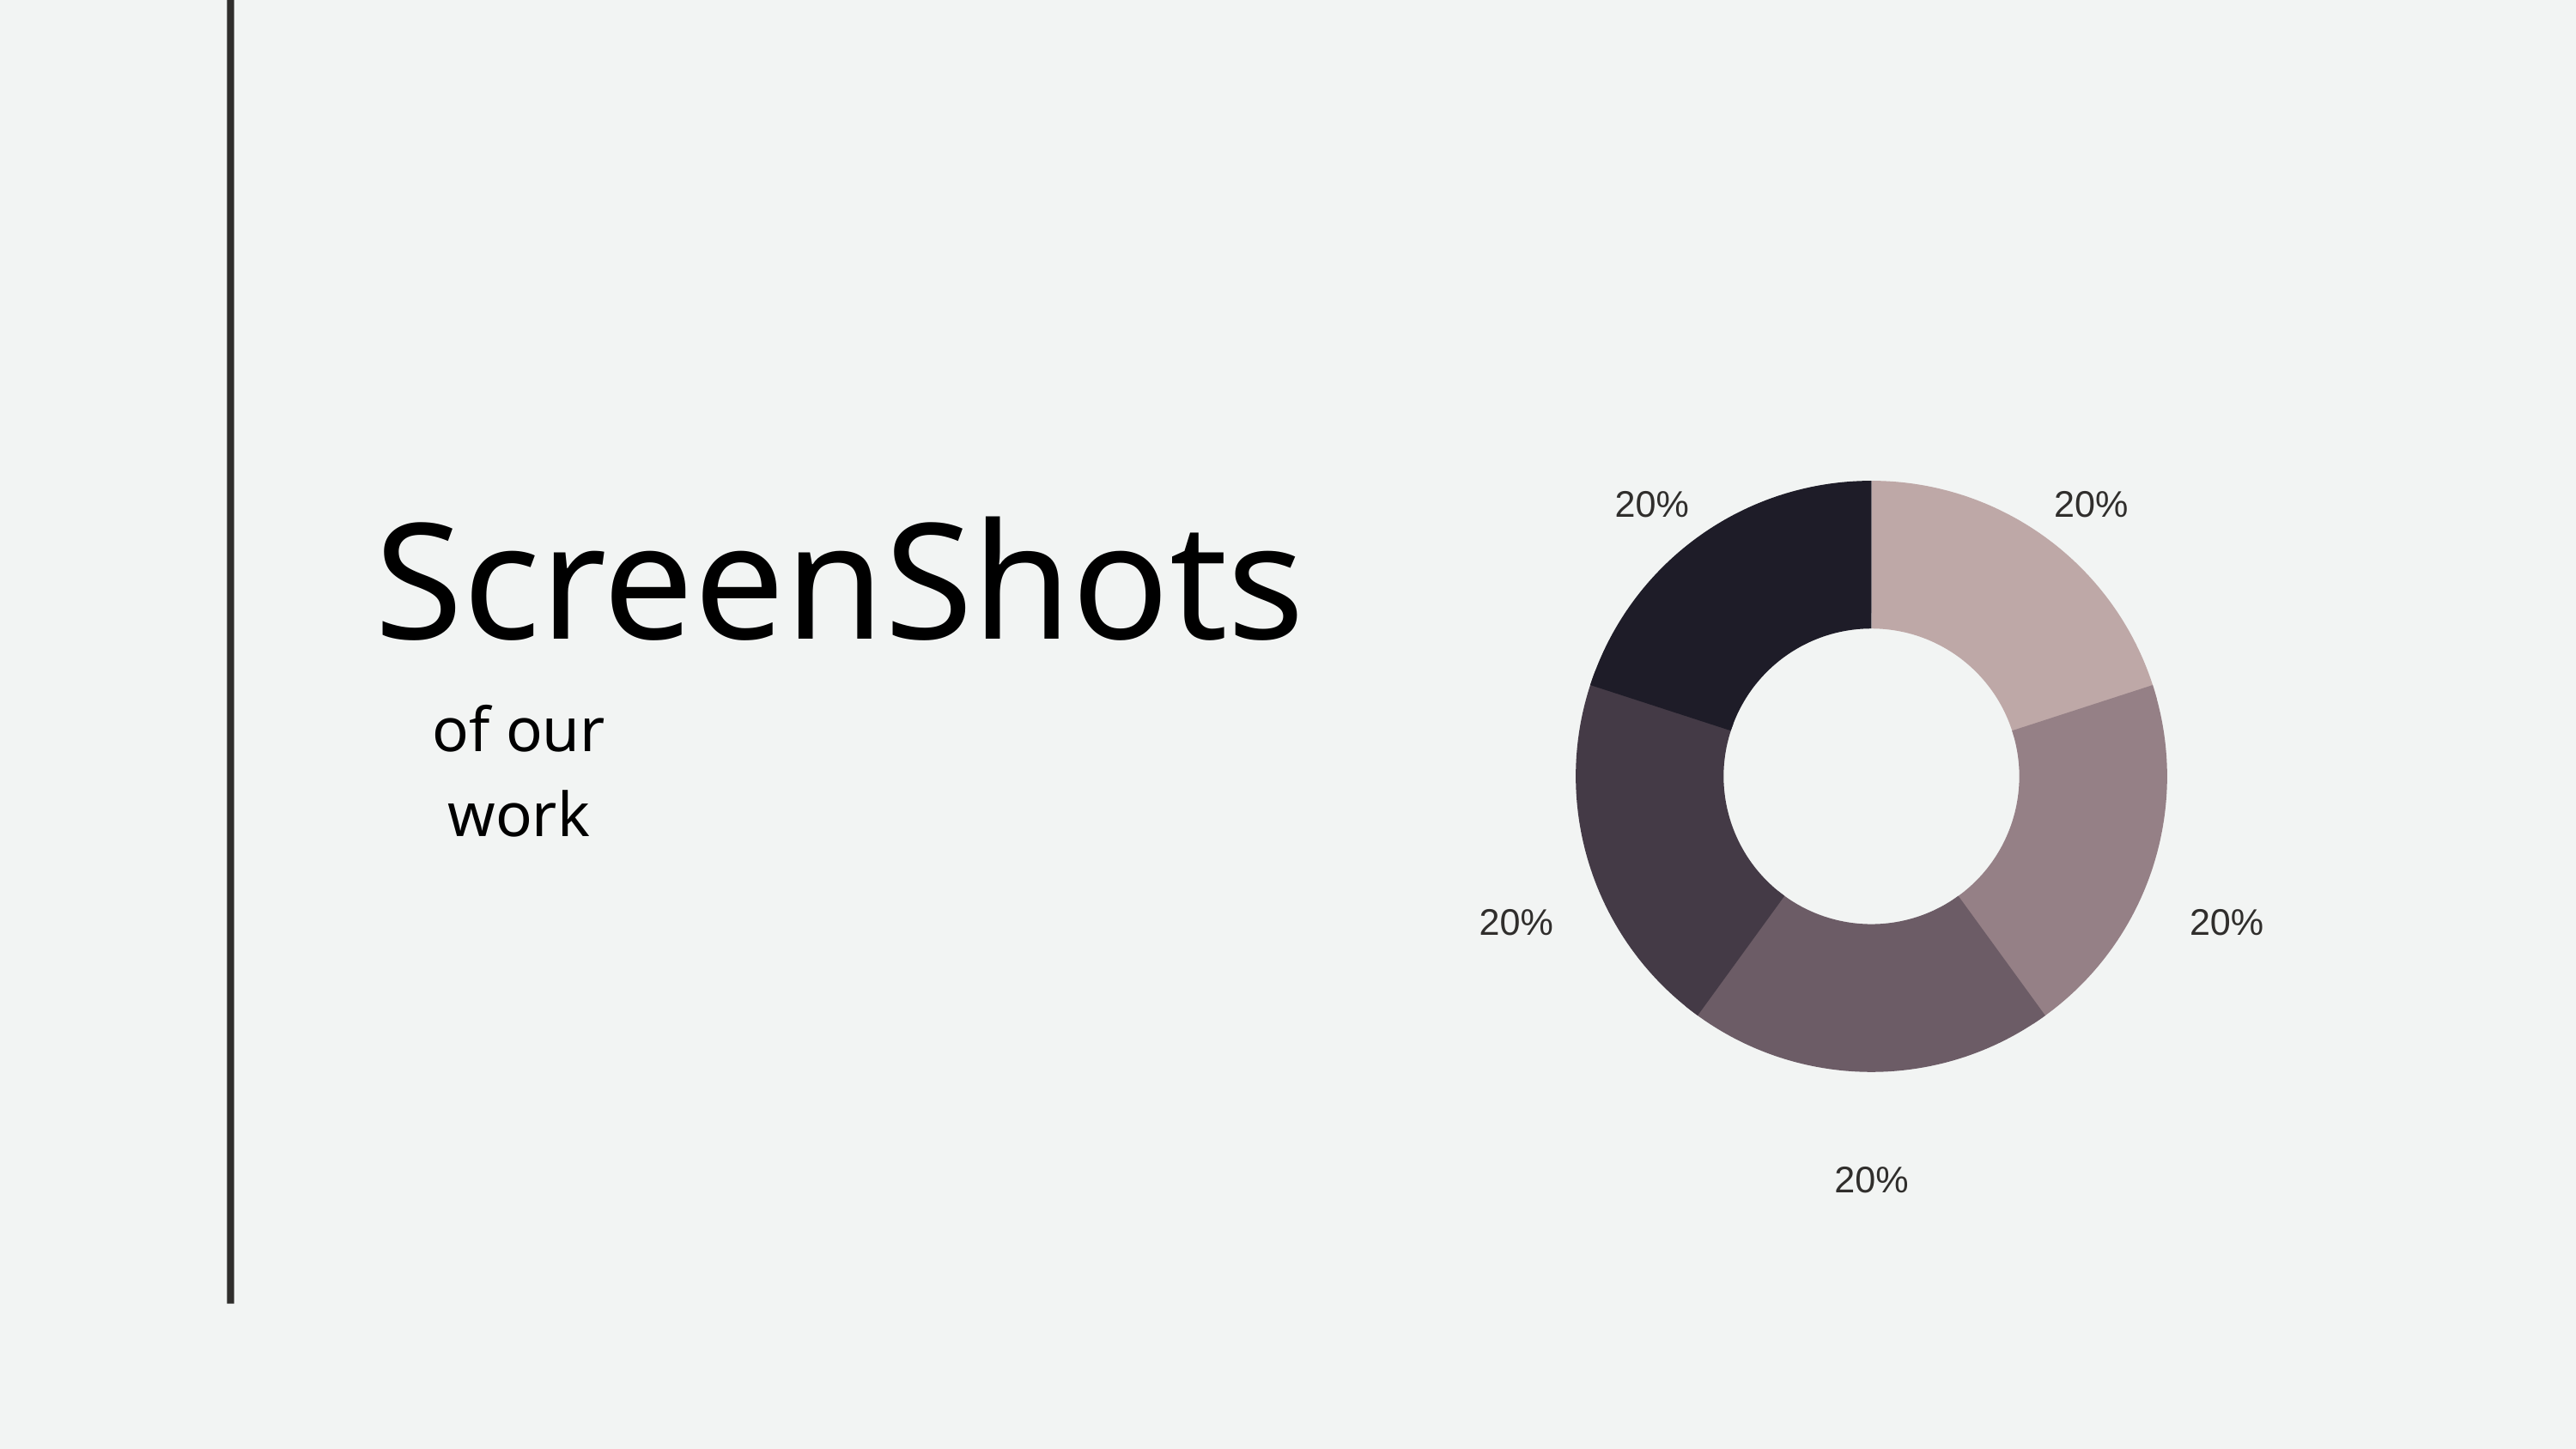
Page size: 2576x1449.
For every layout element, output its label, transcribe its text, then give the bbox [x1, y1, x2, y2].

text_box [227, 0, 234, 1304]
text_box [1479, 426, 2264, 1198]
text_box ScreenShots [327, 446, 1353, 671]
text_box of our work [362, 678, 676, 849]
